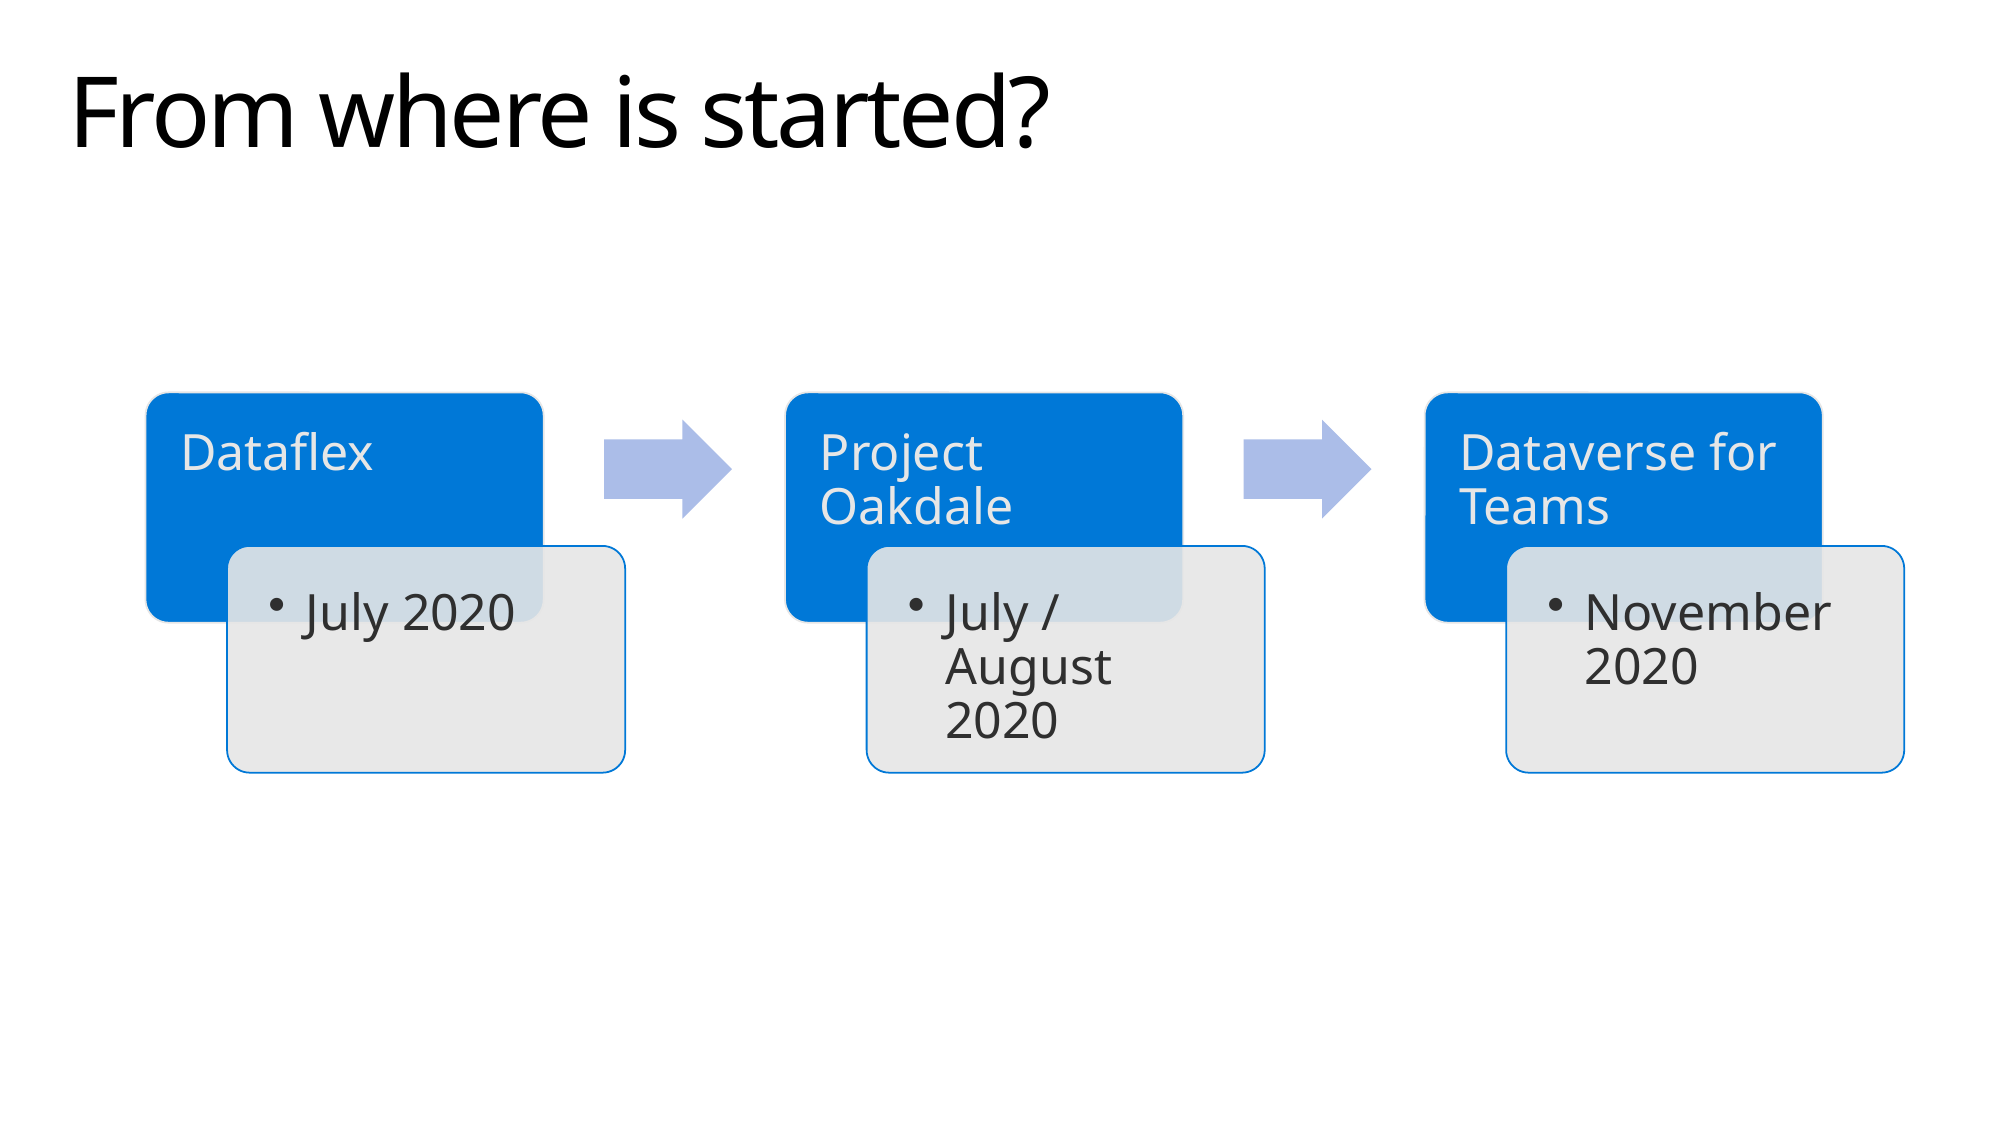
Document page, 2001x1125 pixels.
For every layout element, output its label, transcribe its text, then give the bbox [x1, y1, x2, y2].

title From where is started? [44, 47, 1957, 196]
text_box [144, 137, 1906, 1028]
